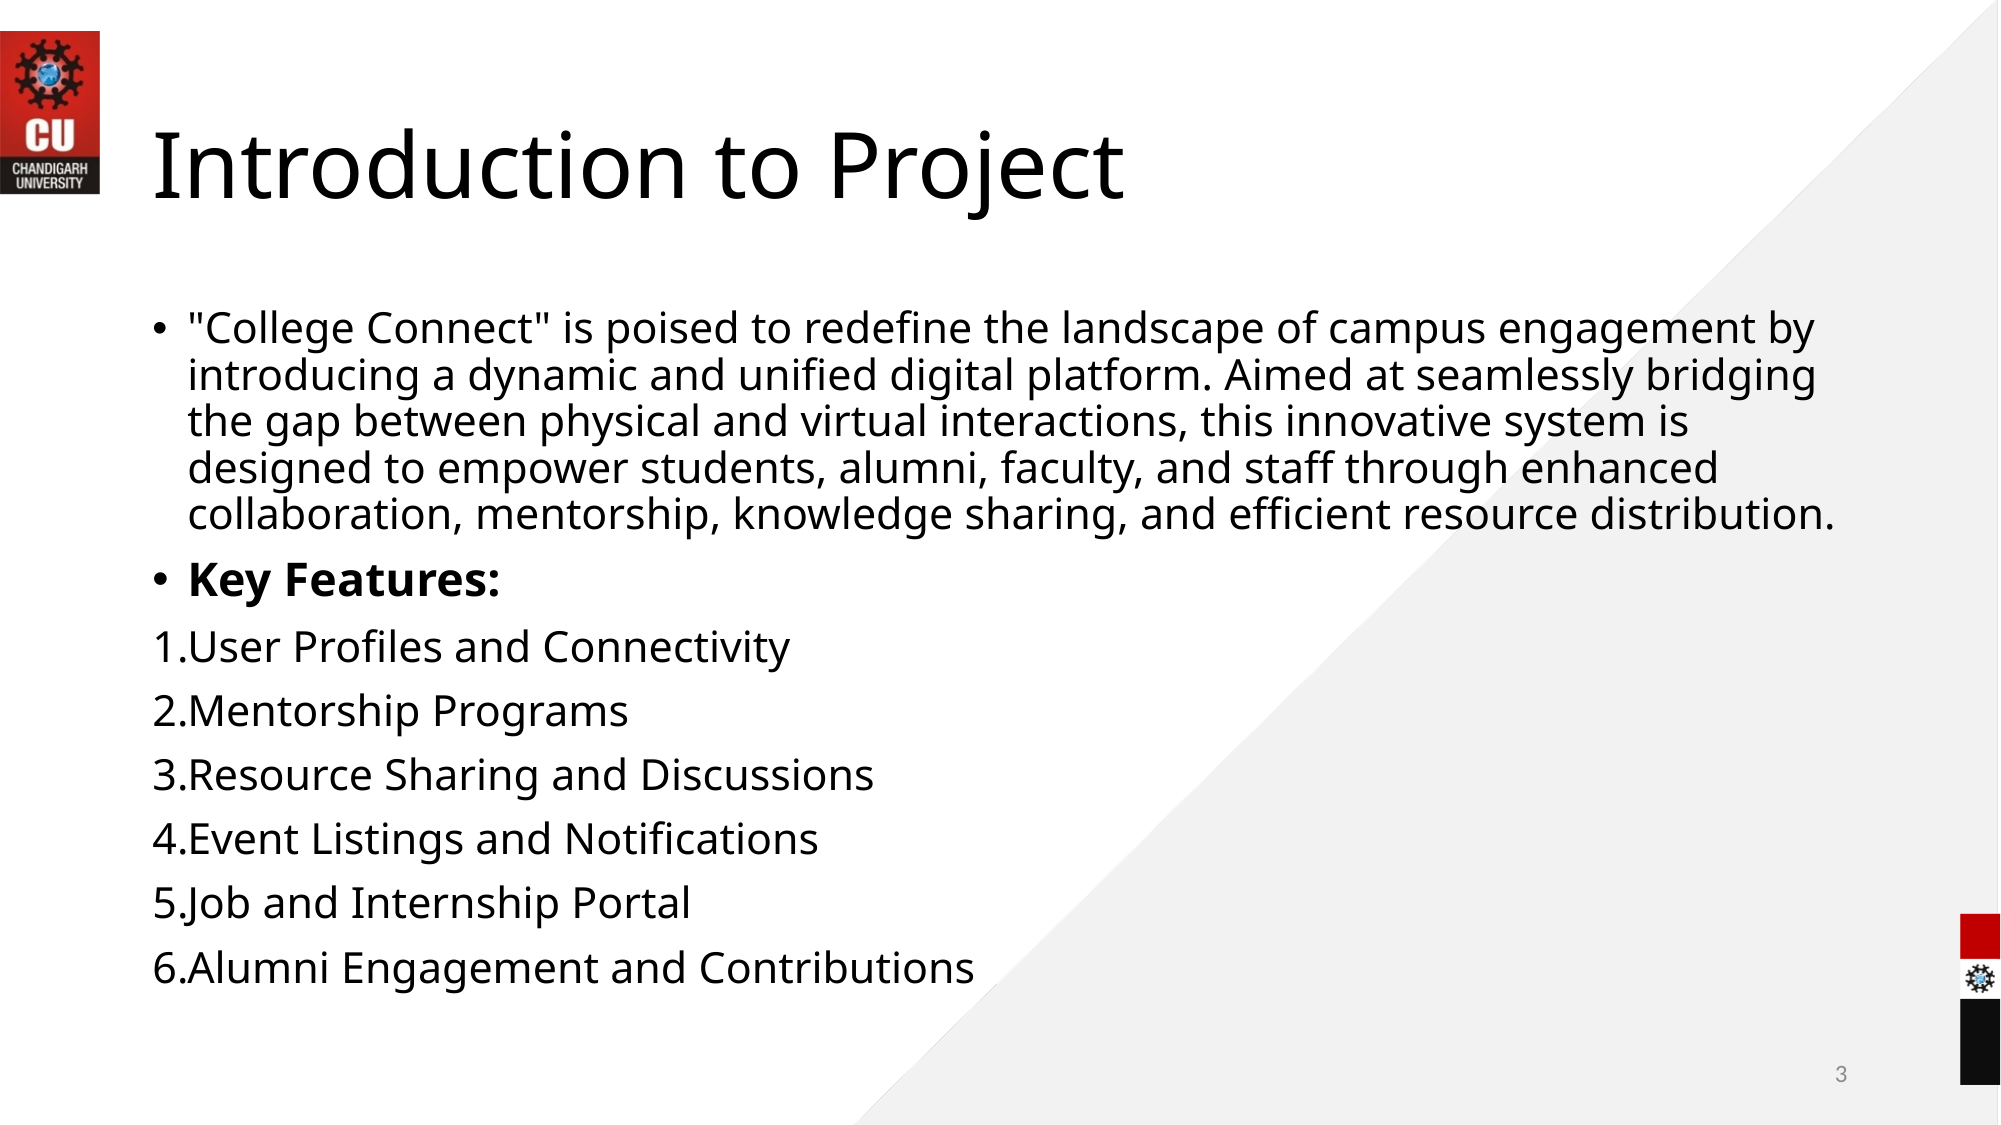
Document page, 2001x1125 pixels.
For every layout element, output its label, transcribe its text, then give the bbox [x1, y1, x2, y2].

slide_number 3 [1412, 1042, 1863, 1103]
list "College Connect" is poised to redefine the landscape of campus engagement by introducing a dynamic and unified digital platform. Aimed at seamlessly bridging the gap between physical and virtual interactions, this innovative system is designed to empower students, alumni, faculty, and staff through enhanced collaboration, mentorship, knowledge sharing, and efficient resource distribution. Key Features: User Profiles and Connectivity Mentorship Programs Resource Sharing and Discussions Event Listings and Notifications Job and Internship Portal Alumni Engagement and Contributions [137, 299, 1863, 1014]
title Introduction to Project [137, 59, 1863, 278]
picture [0, 0, 2001, 1125]
